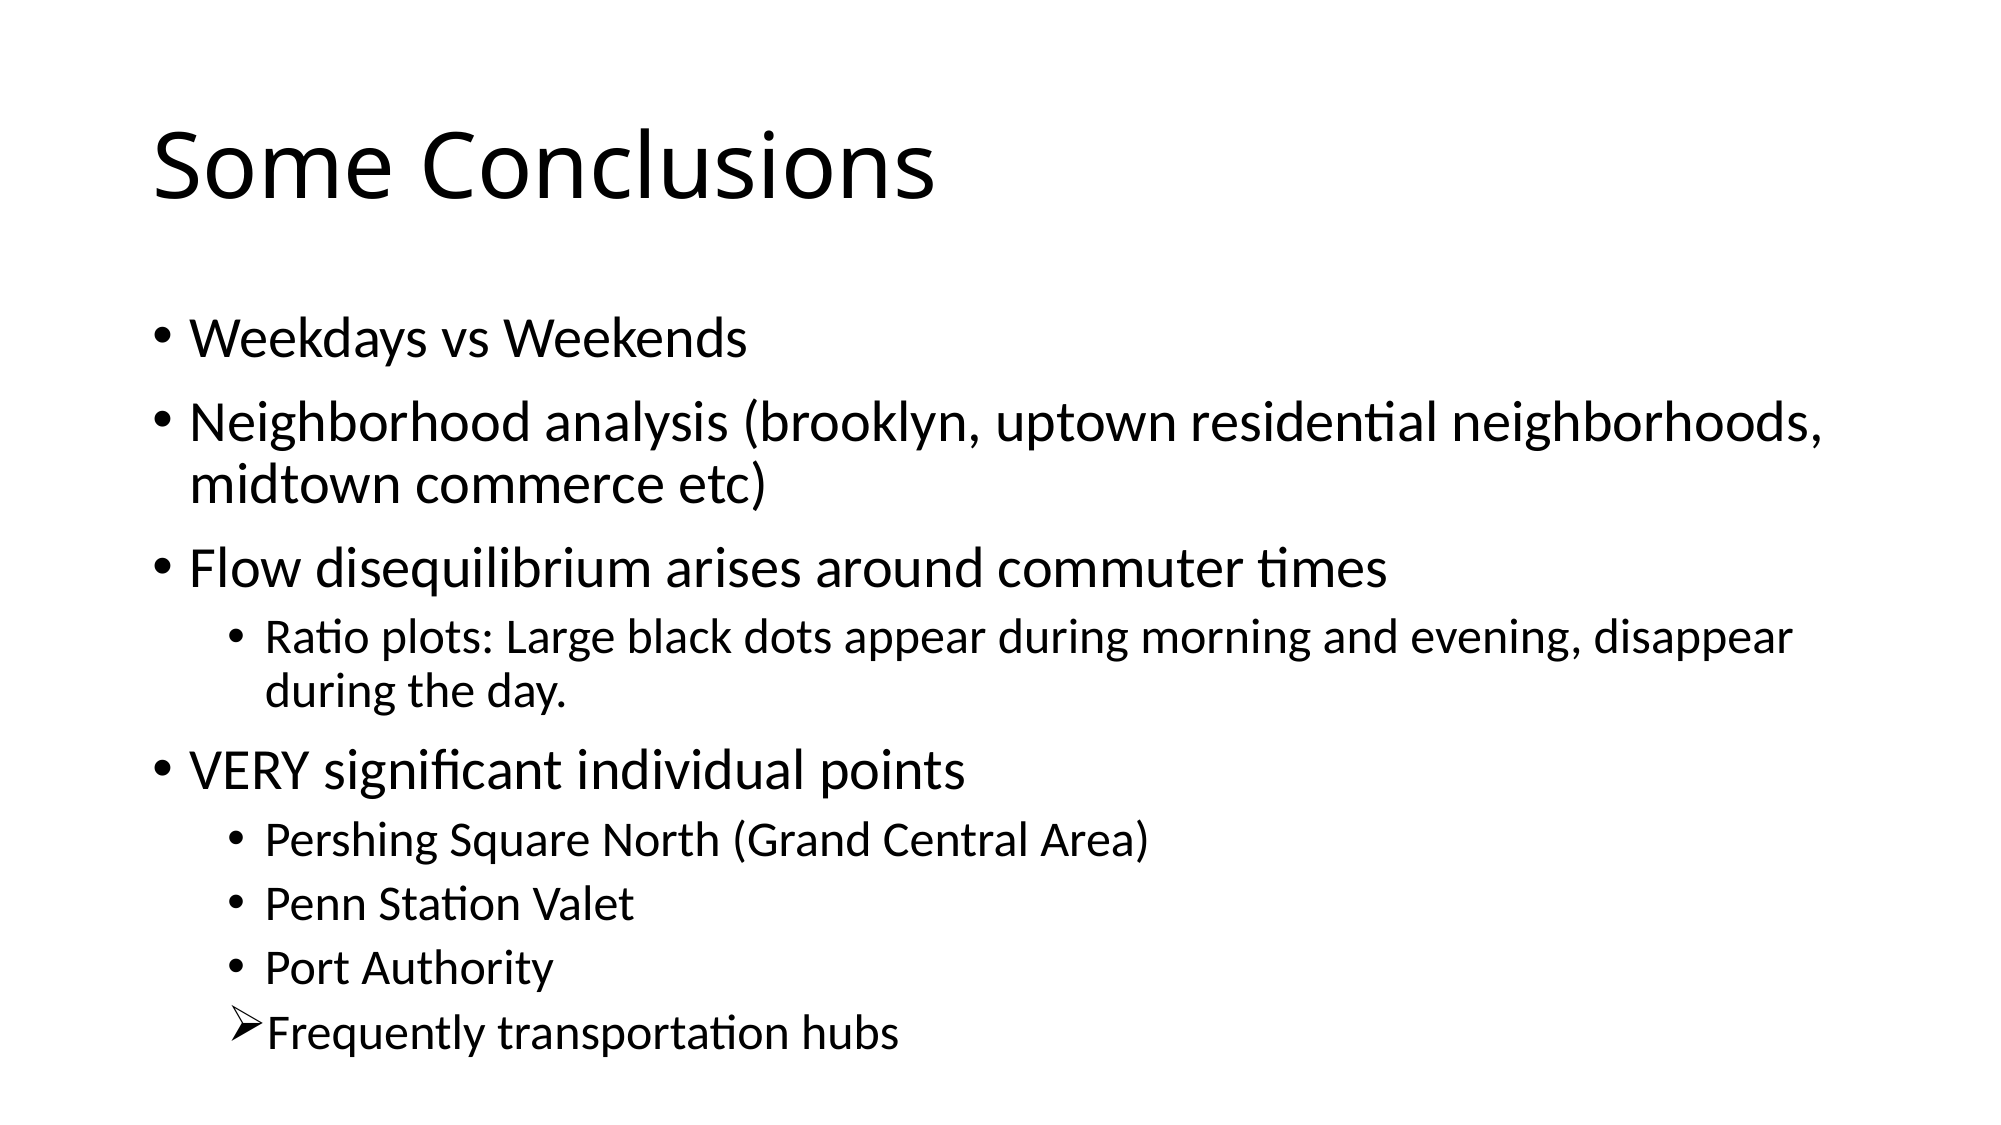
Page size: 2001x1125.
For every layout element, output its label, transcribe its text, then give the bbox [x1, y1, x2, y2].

title Some Conclusions [137, 59, 1863, 278]
list Weekdays vs Weekends Neighborhood analysis (brooklyn, uptown residential neighborhoods, midtown commerce etc) Flow disequilibrium arises around commuter times Ratio plots: Large black dots appear during morning and evening, disappear during the day. VERY significant individual points Pershing Square North (Grand Central Area) Penn Station Valet Port Authority Frequently transportation hubs [137, 299, 1863, 1082]
